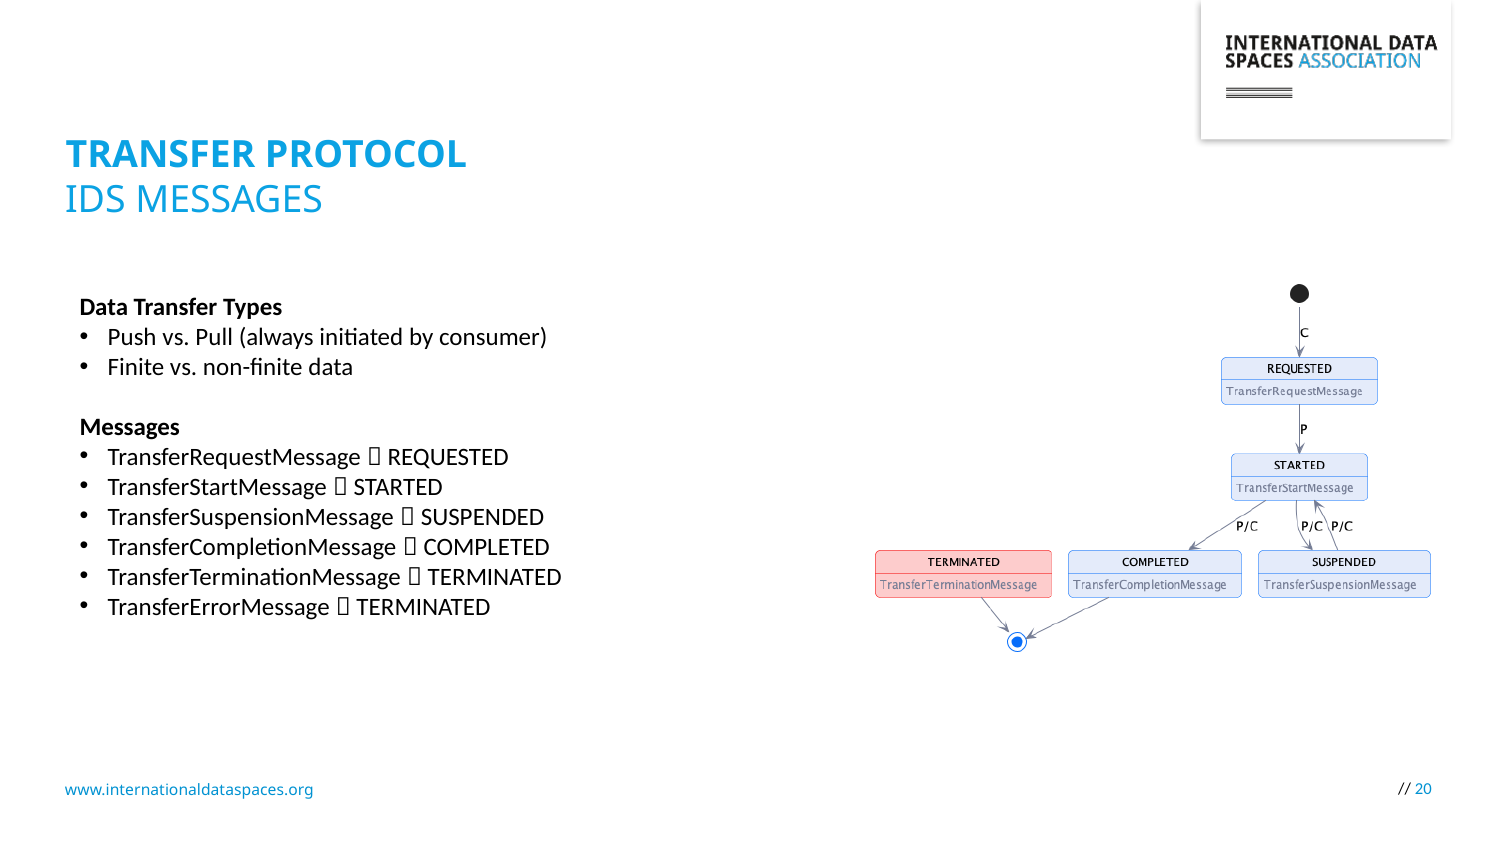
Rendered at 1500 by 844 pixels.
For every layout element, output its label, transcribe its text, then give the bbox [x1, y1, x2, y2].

list Ids messages [50, 183, 1202, 282]
picture [1197, 15, 1466, 113]
picture [867, 283, 1435, 655]
picture [110, 786, 115, 795]
text_box Data Transfer Types Push vs. Pull (always initiated by consumer) Finite vs. non-finite data Messages TransferRequestMessage  REQUESTED TransferStartMessage  STARTED TransferSuspensionMessage  SUSPENDED TransferCompletionMessage  COMPLETED TransferTerminationMessage  TERMINATED TransferErrorMessage  TERMINATED [64, 283, 865, 628]
title Transfer protocol [50, 85, 1202, 183]
picture [141, 786, 146, 795]
